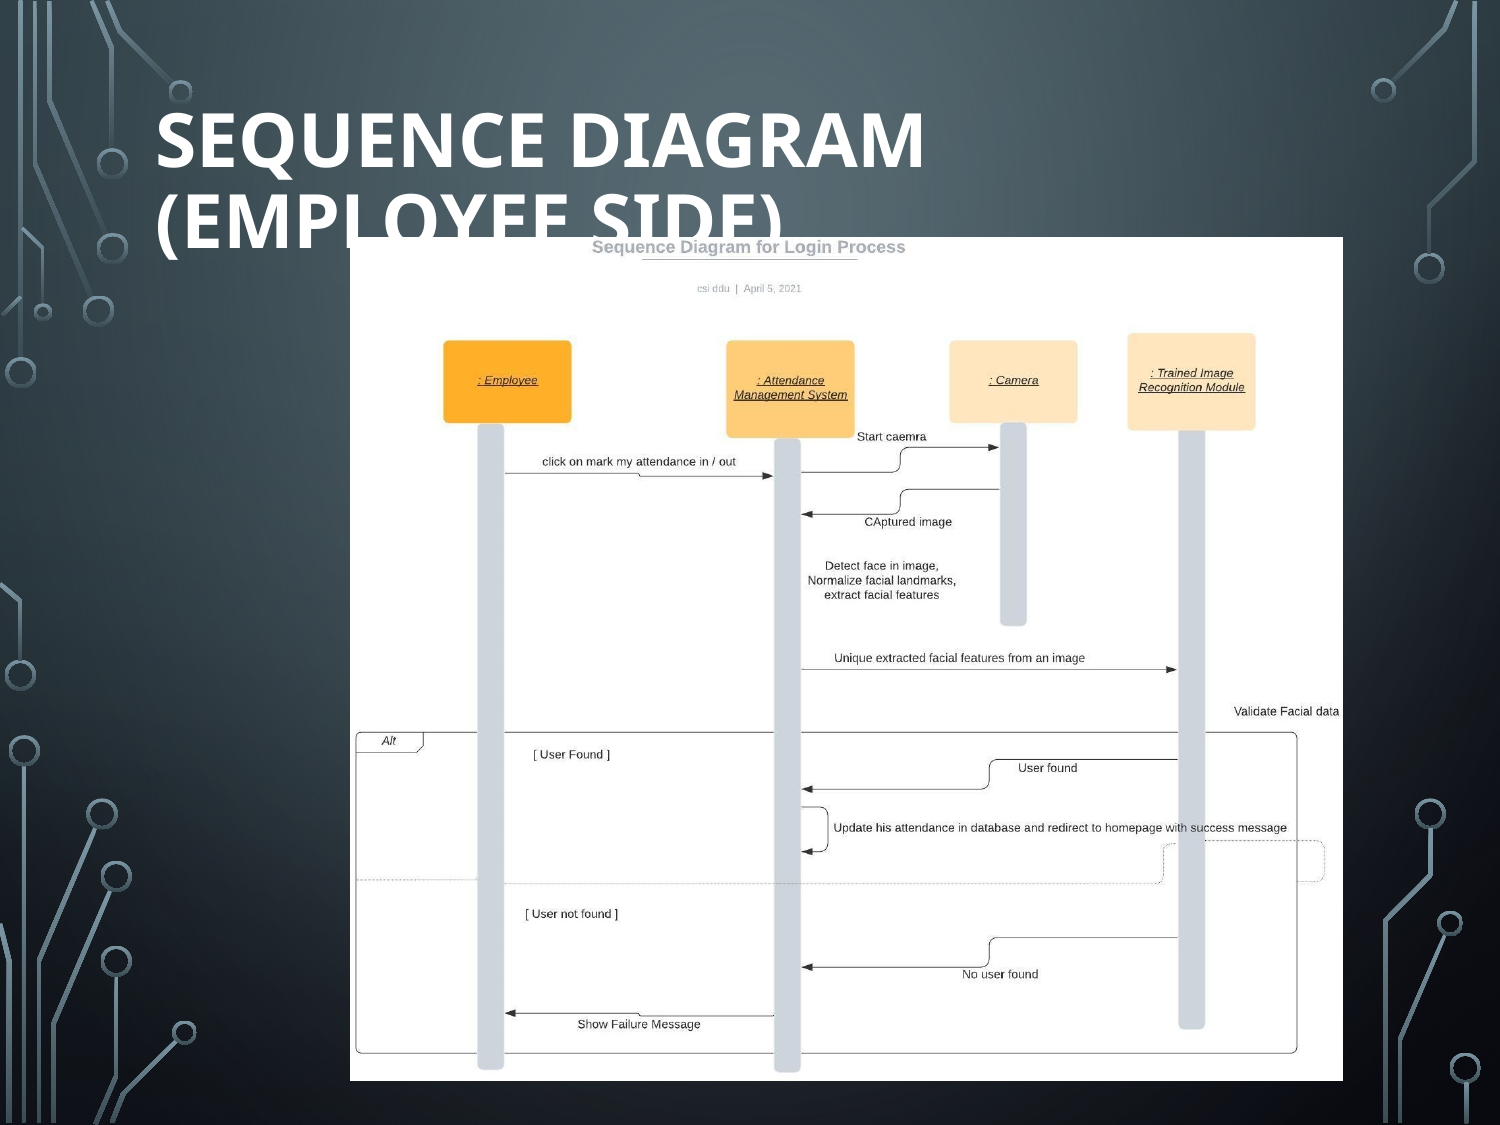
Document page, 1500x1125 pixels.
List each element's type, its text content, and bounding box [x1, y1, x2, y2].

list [349, 237, 1343, 1081]
title Sequence Diagram (Employee side) [140, 62, 1360, 305]
